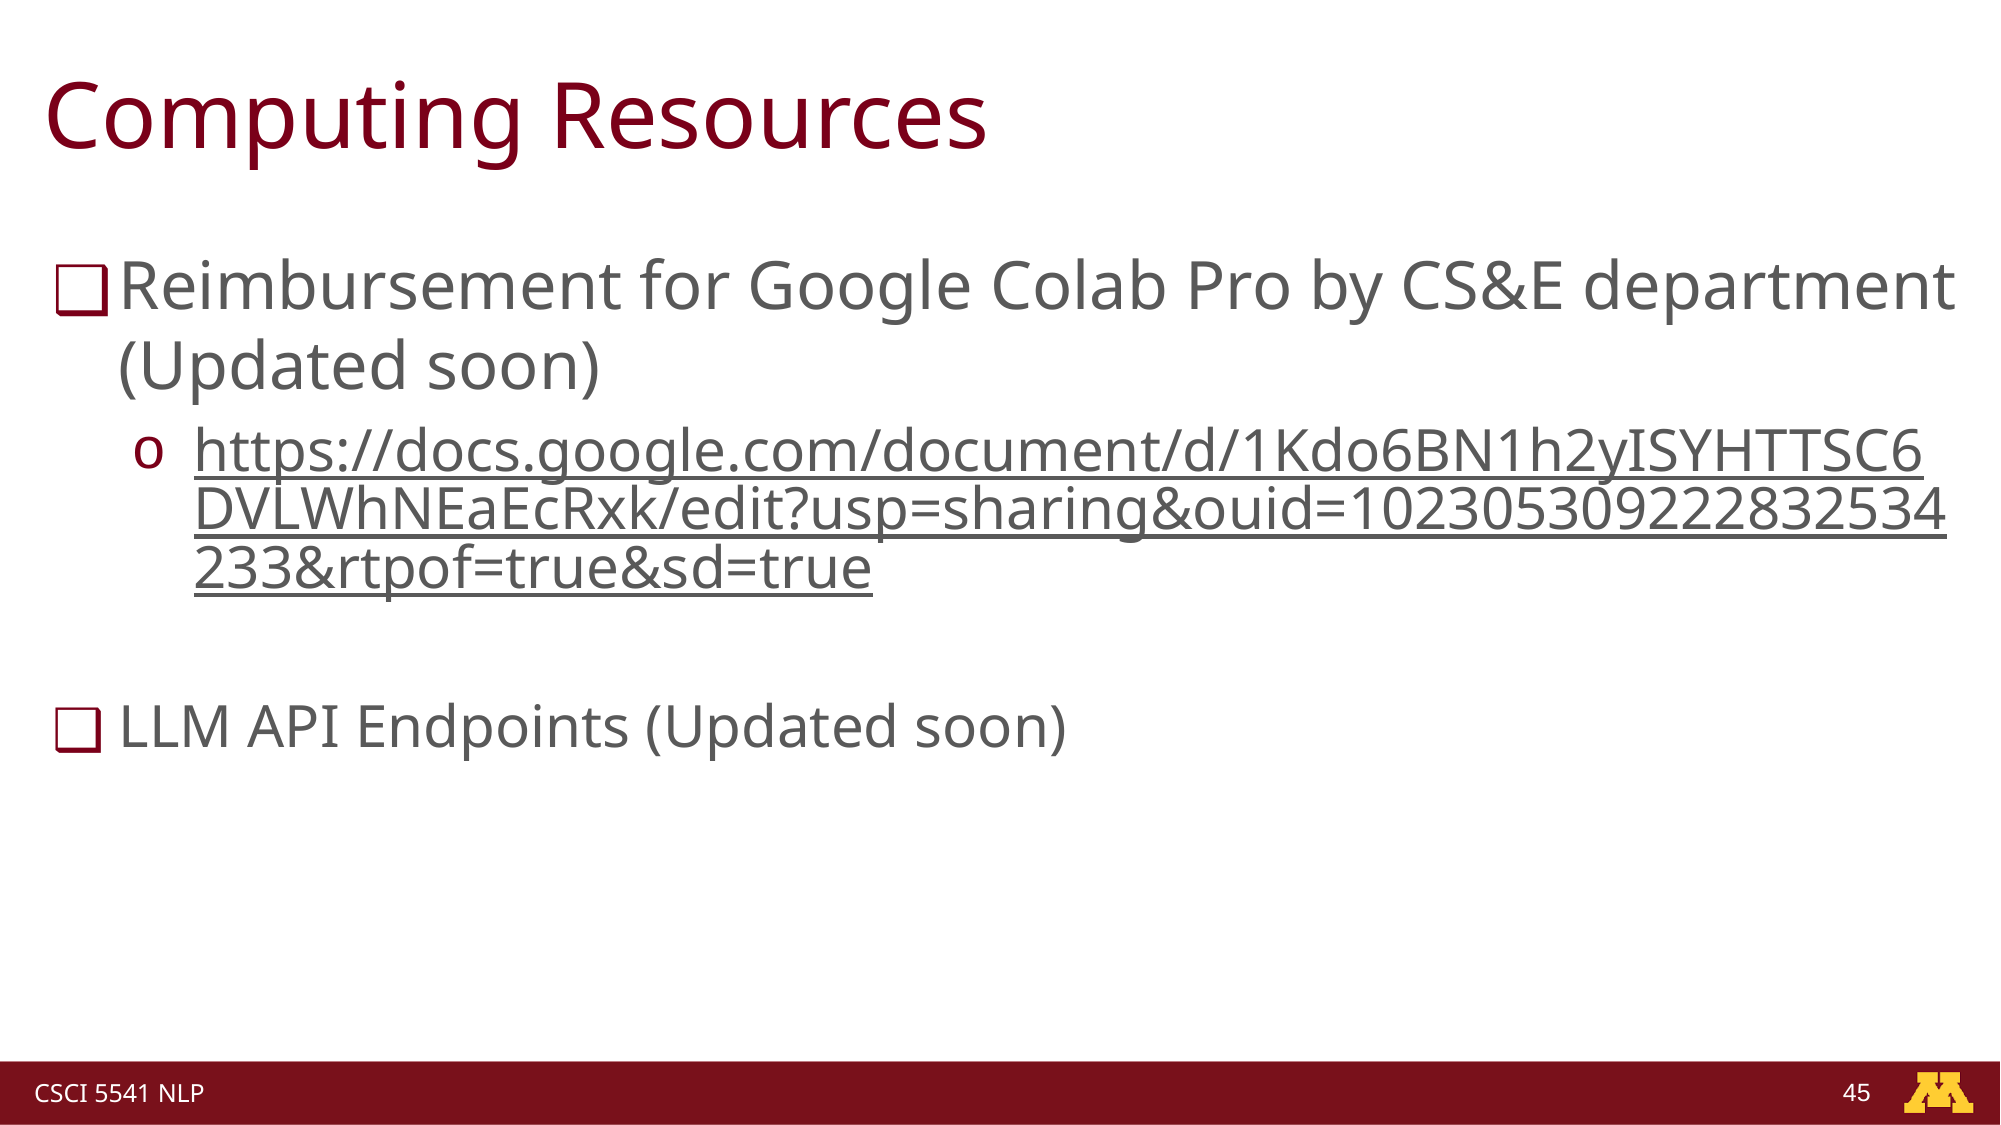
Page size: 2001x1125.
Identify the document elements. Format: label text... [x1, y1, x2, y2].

picture [0, 1061, 2000, 1125]
list Reimbursement for Google Colab Pro by CS&E department (Updated soon) https://docs.google.com/document/d/1Kdo6BN1h2yISYHTTSC6DVLWhNEaEcRxk/edit?usp=sharing&ouid=102305309222832534233&rtpof=true&sd=true LLM API Endpoints (Updated soon) [32, 237, 1976, 1030]
title Computing Resources [32, 17, 1976, 206]
slide_number ‹#› [1751, 1061, 1886, 1122]
